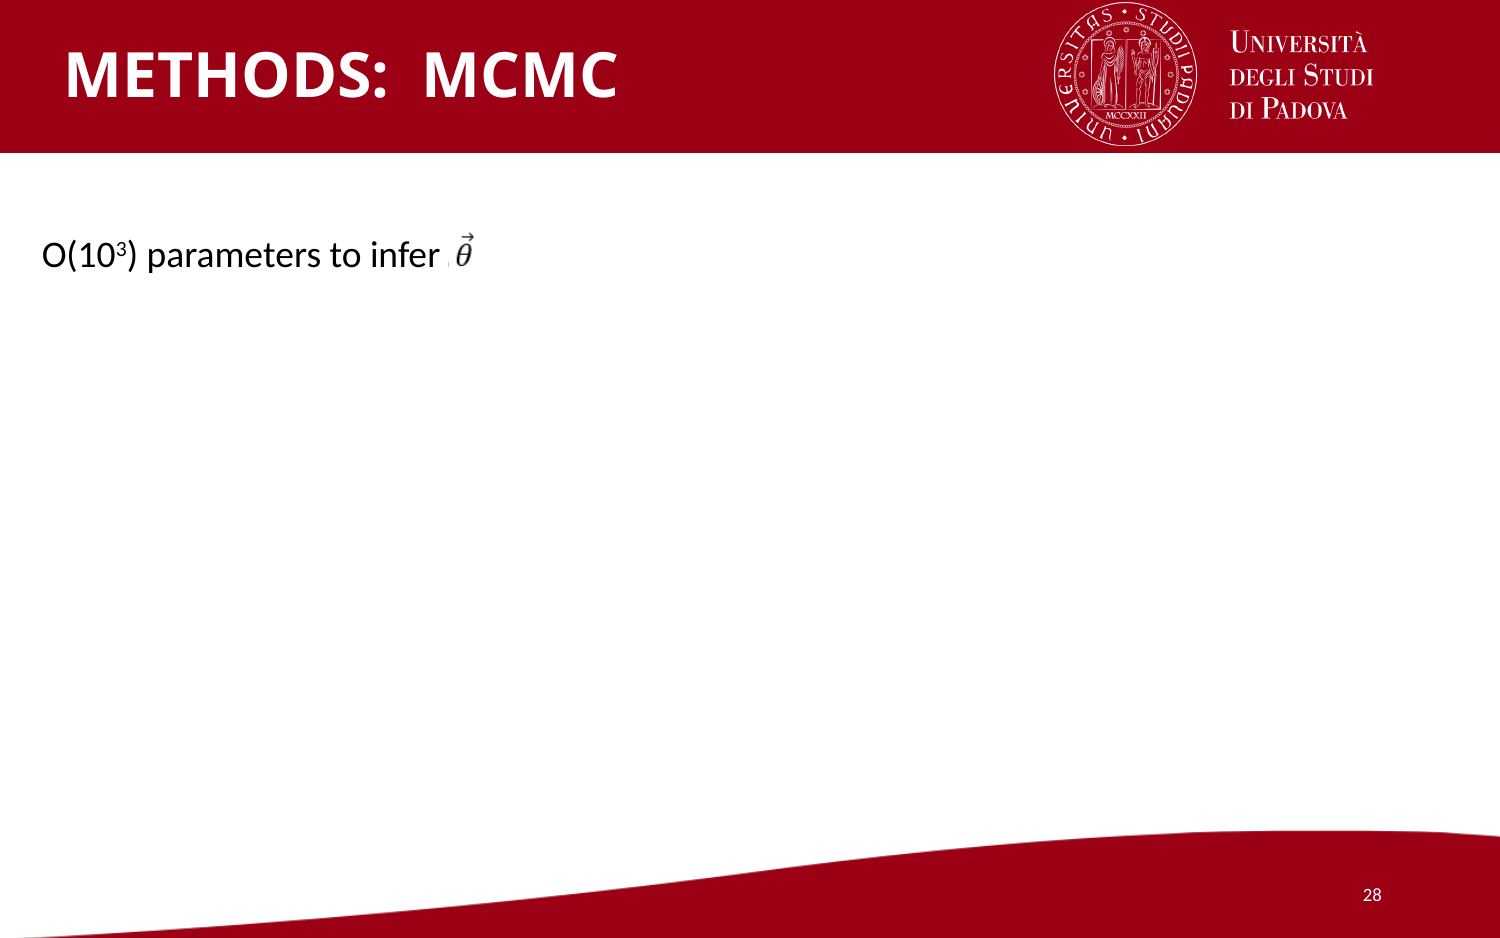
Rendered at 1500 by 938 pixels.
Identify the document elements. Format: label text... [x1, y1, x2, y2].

text_box O(103) parameters to infer [18, 222, 477, 283]
picture [448, 229, 482, 282]
picture [0, 830, 1500, 938]
picture [0, 0, 1500, 153]
